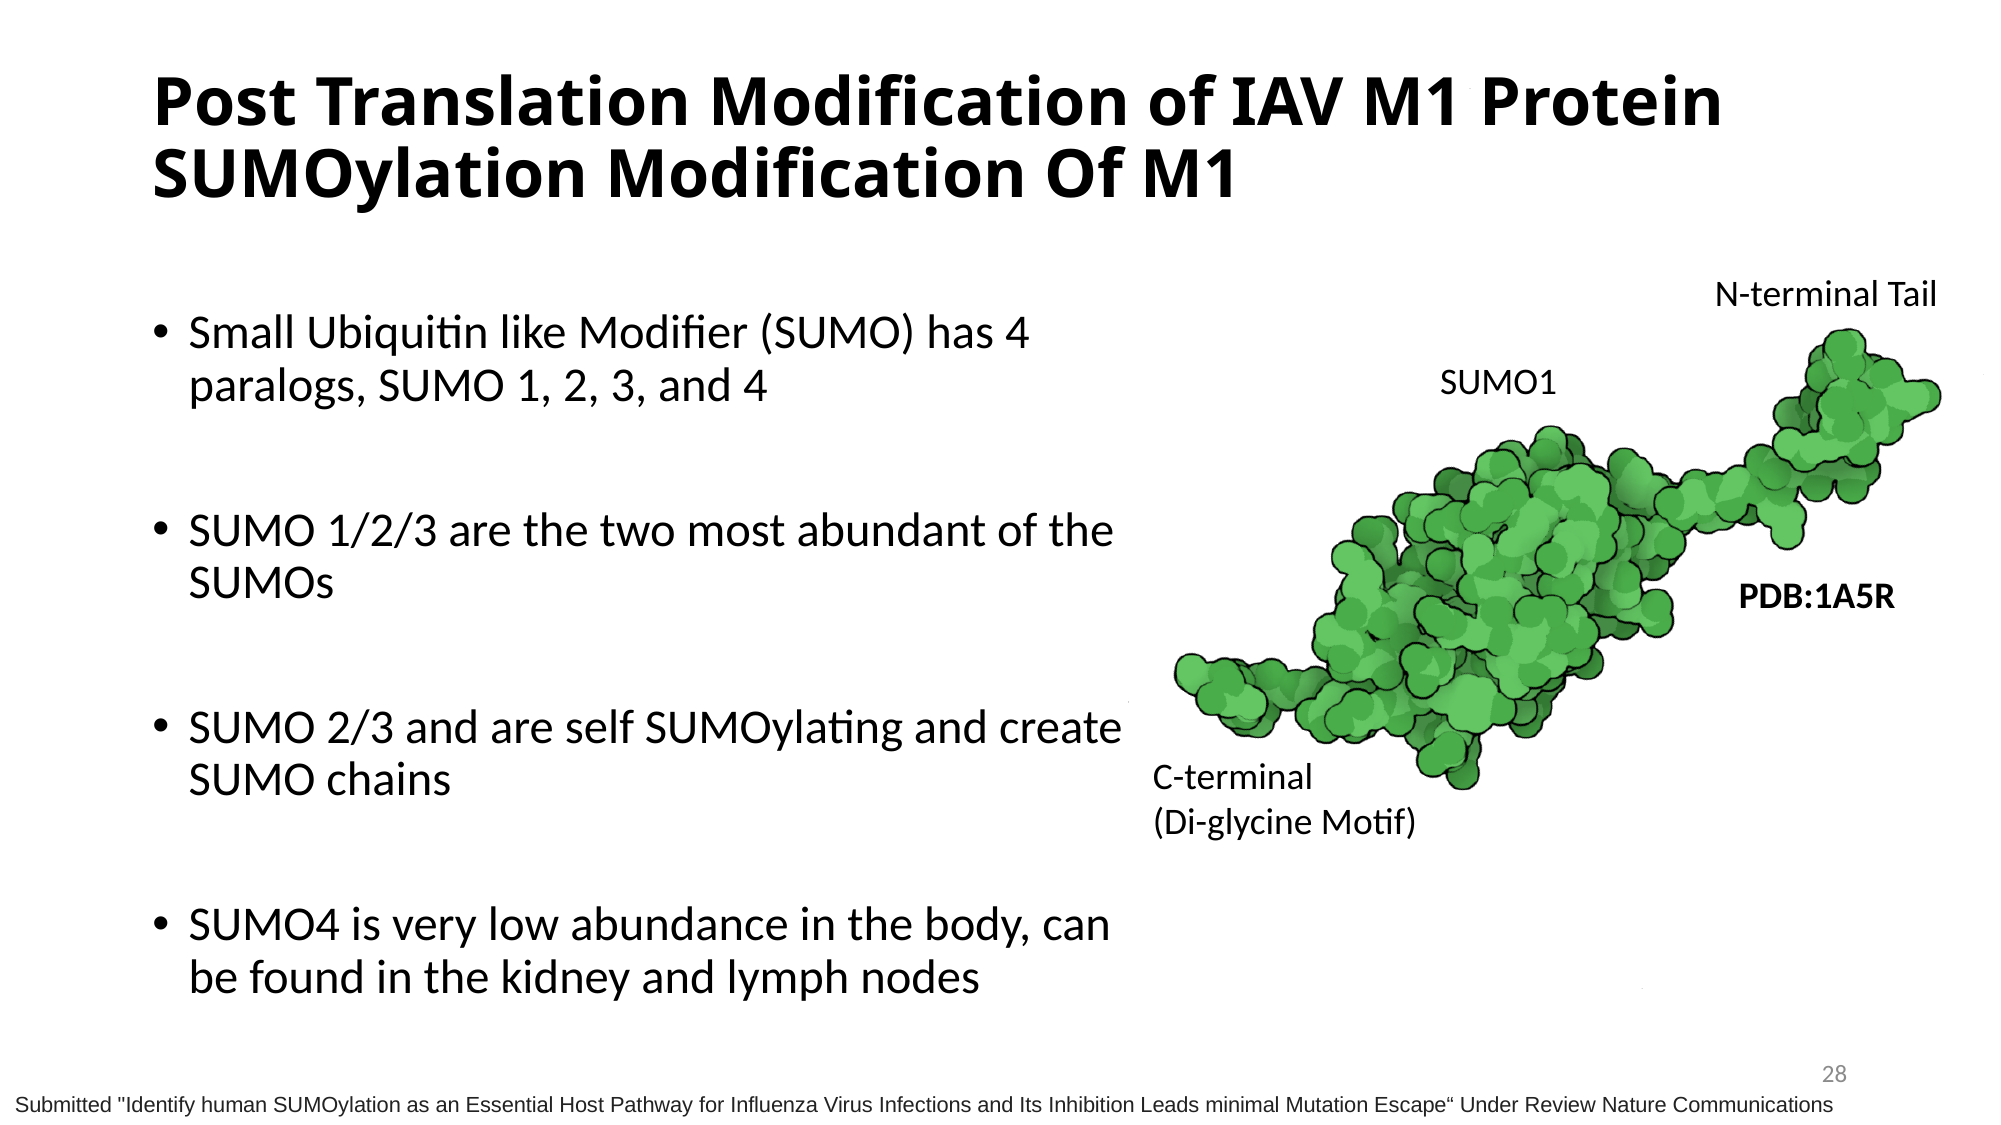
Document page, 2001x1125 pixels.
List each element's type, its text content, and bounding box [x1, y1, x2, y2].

picture [1128, 88, 1983, 989]
list Small Ubiquitin like Modifier (SUMO) has 4 paralogs, SUMO 1, 2, 3, and 4 SUMO 1/2/3 are the two most abundant of the SUMOs SUMO 2/3 and are self SUMOylating and create SUMO chains SUMO4 is very low abundance in the body, can be found in the kidney and lymph nodes [137, 299, 1168, 1014]
text_box C-terminal (Di-glycine Motif) [1138, 744, 1259, 850]
text_box N-terminal Tail [1850, 261, 1959, 321]
text_box PDB:1A5R [1850, 564, 1935, 624]
text_box Submitted "Identify human SUMOylation as an Essential Host Pathway for Influenza Virus Infections and Its Inhibition Leads minimal Mutation Escape“ Under Review Nature Communications [0, 1083, 1959, 1125]
title Post Translation Modification of IAV M1 Protein SUMOylation Modification Of M1 [137, 59, 1863, 278]
slide_number 28 [1412, 1042, 1863, 1083]
